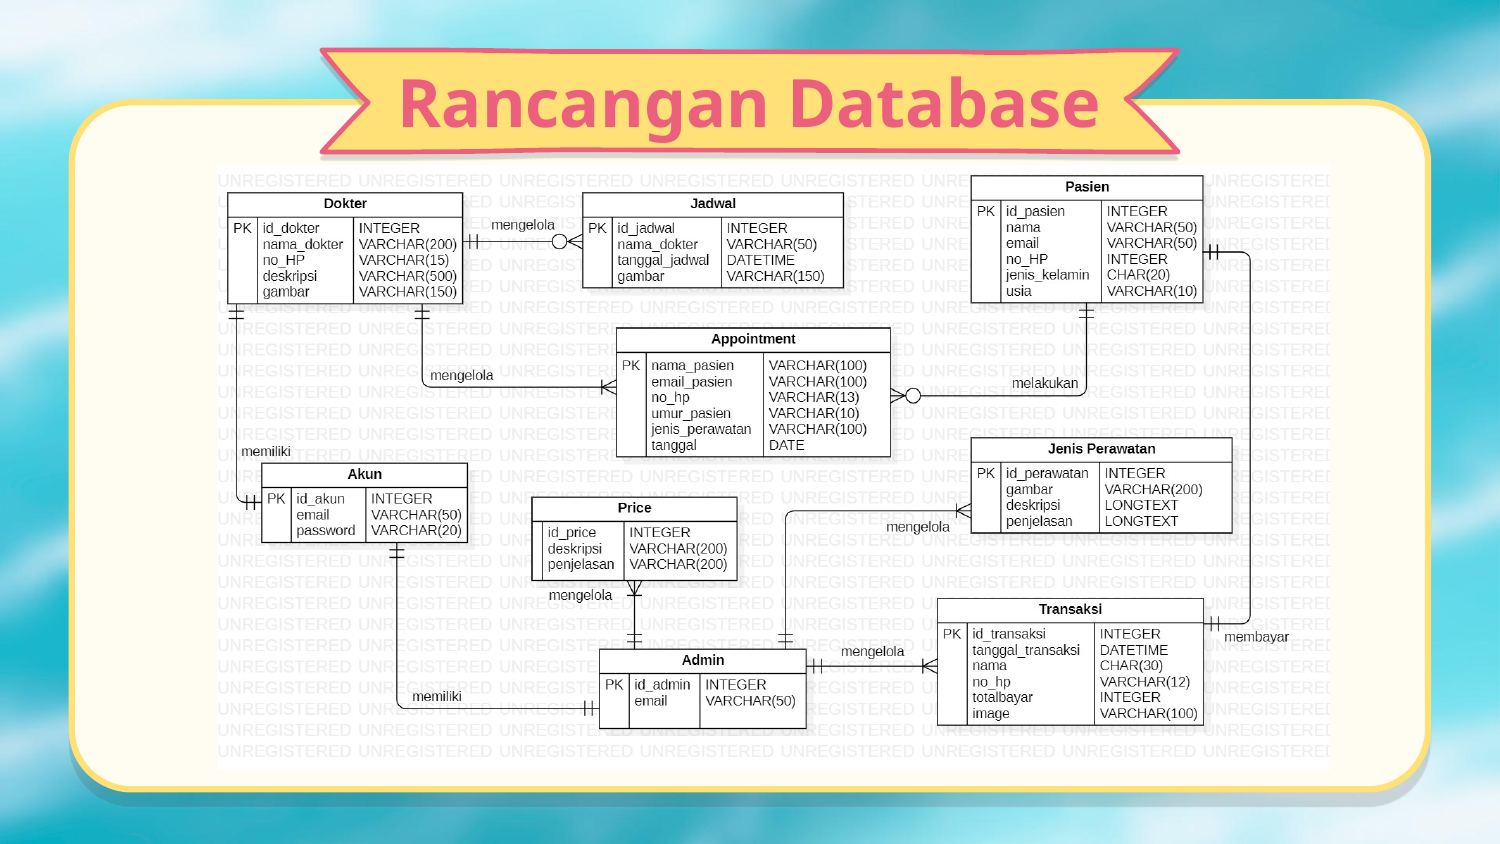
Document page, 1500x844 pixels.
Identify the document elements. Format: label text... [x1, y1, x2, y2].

title Rancangan Database [118, 63, 1382, 138]
picture [0, 0, 1500, 844]
text_box [321, 50, 1179, 63]
text_box [321, 138, 1179, 153]
